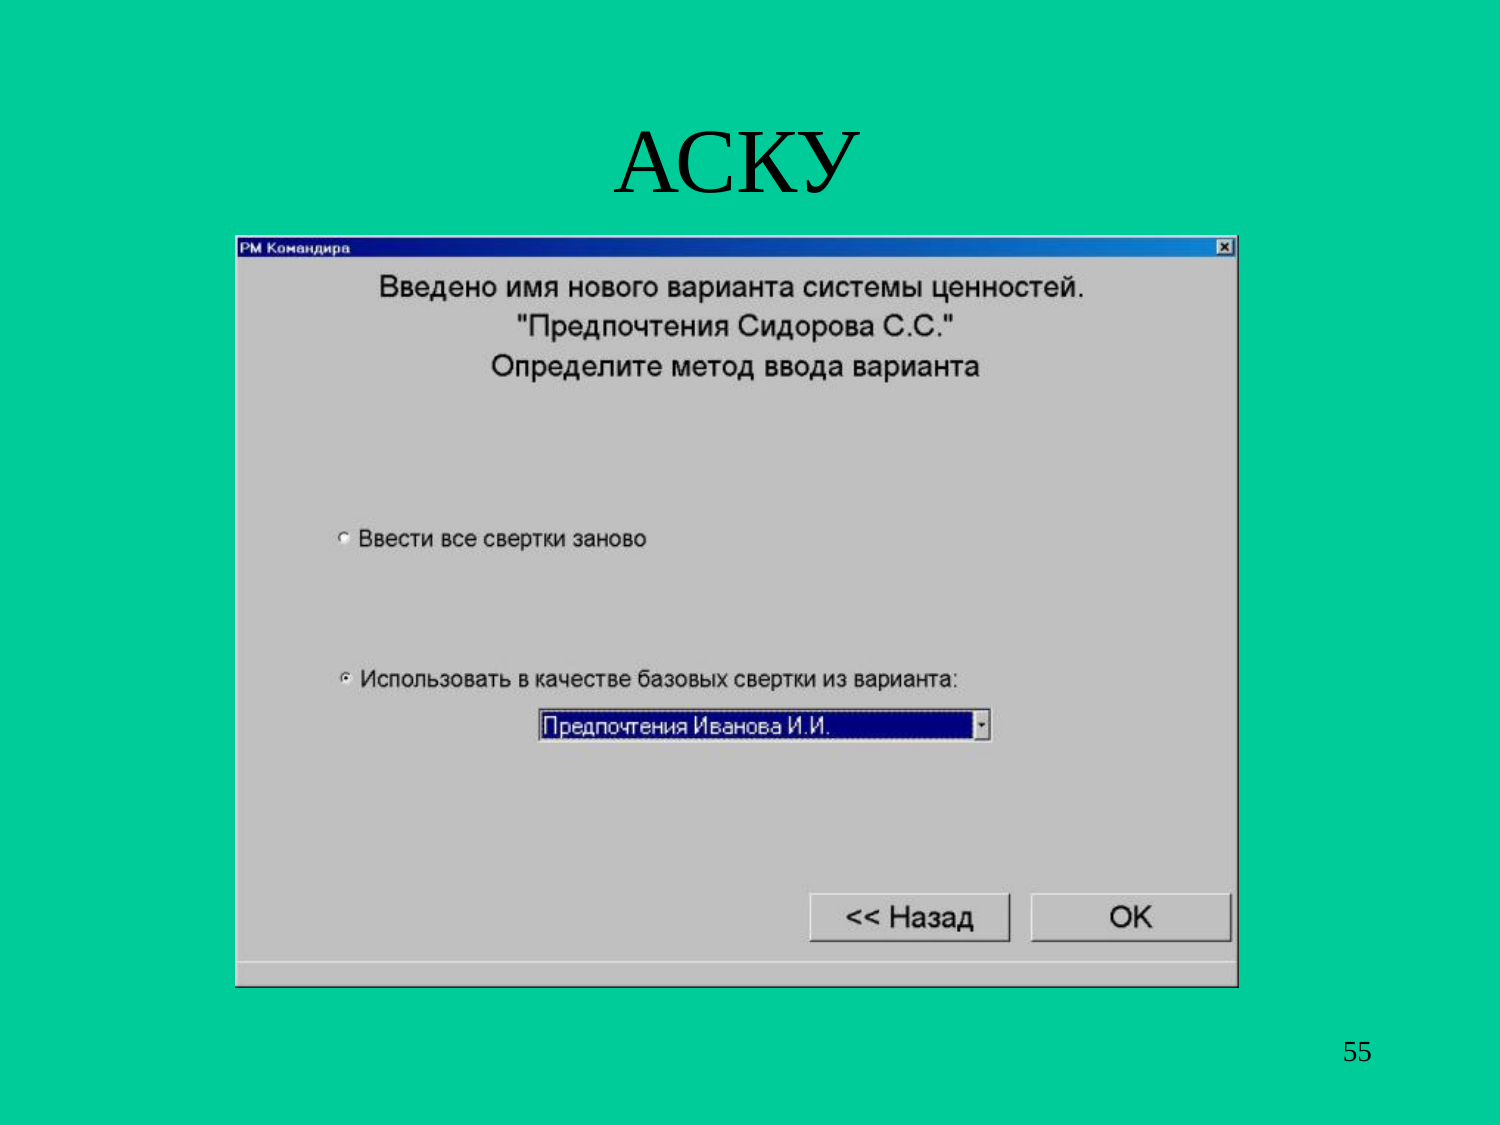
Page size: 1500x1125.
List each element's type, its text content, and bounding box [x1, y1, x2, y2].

slide_number 55 [1074, 1025, 1388, 1100]
picture [235, 235, 1239, 988]
title АСКУ [99, 62, 1375, 250]
